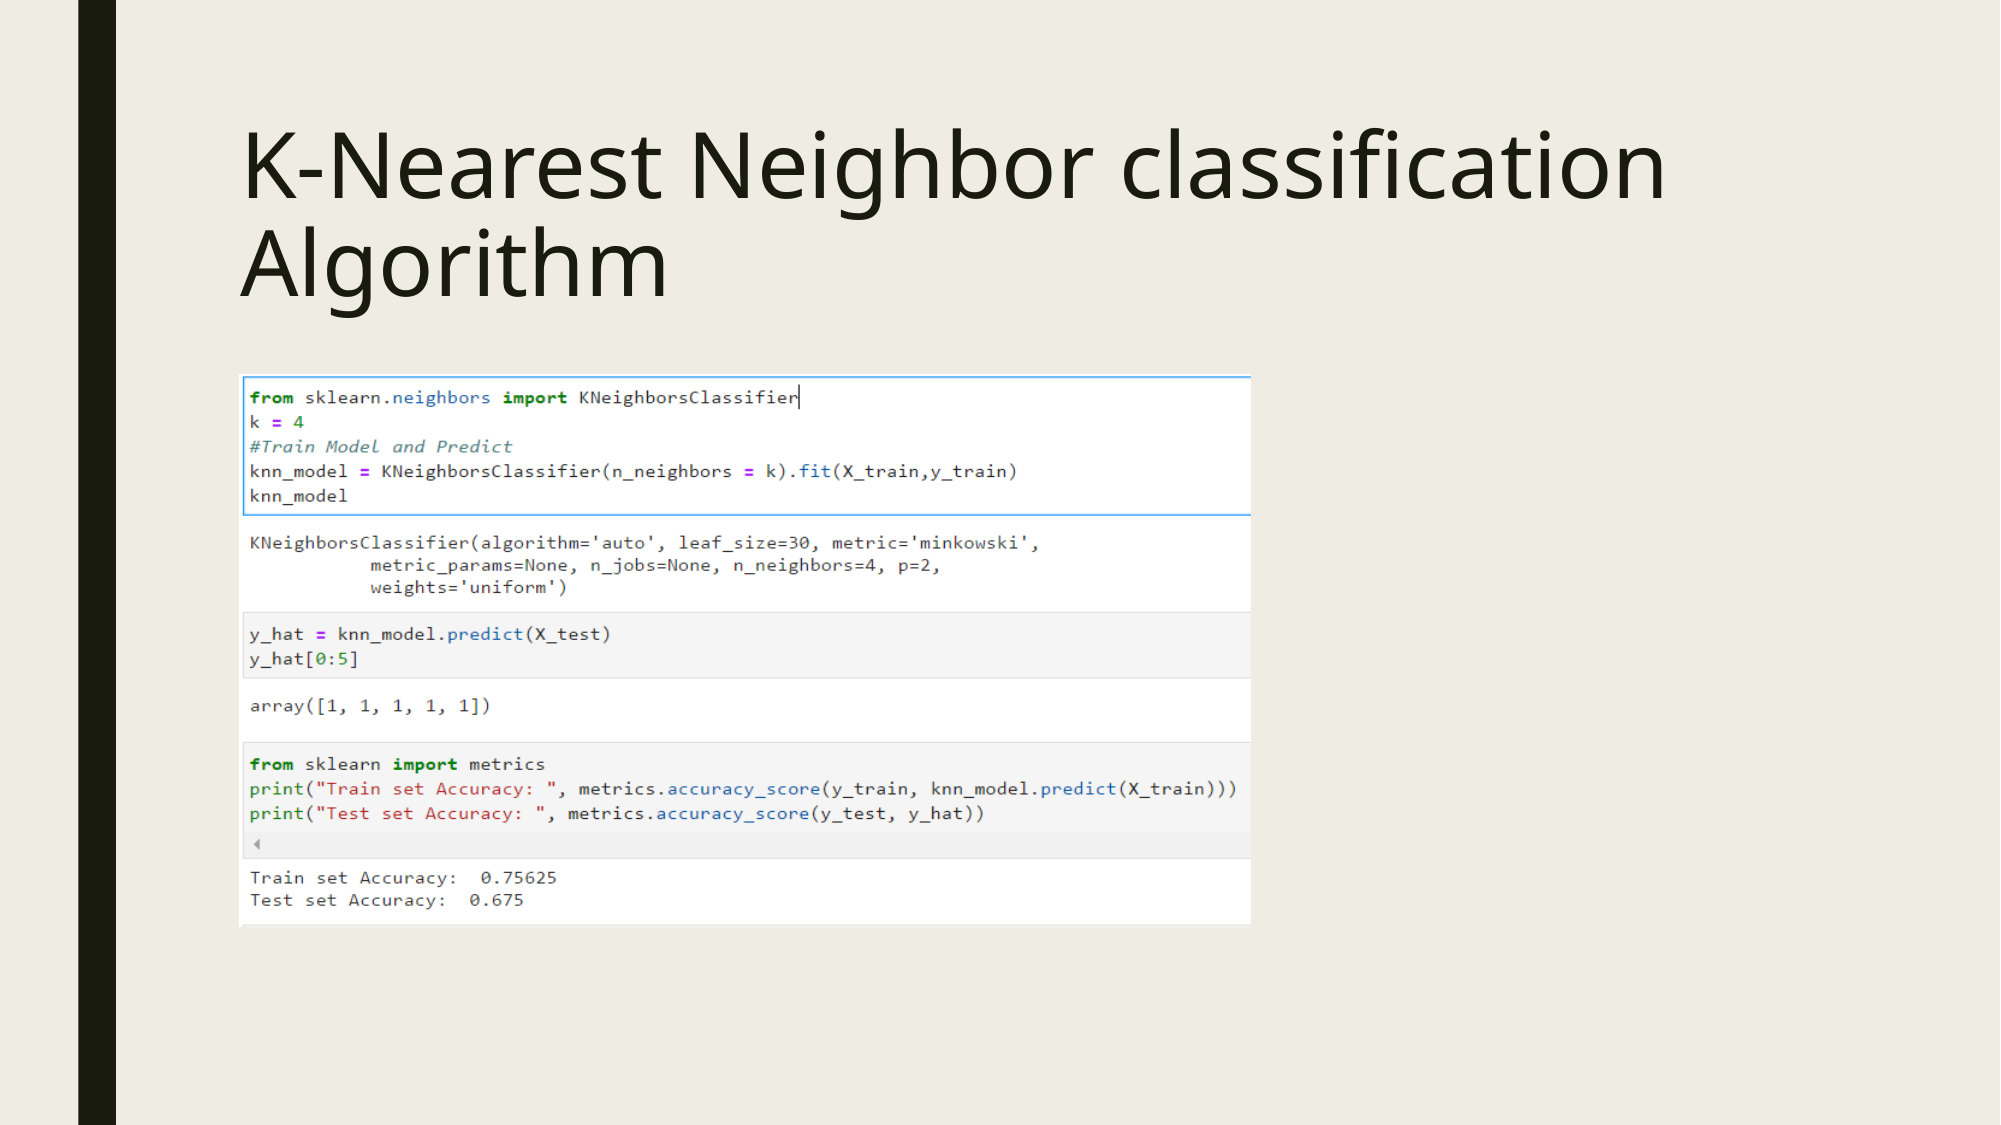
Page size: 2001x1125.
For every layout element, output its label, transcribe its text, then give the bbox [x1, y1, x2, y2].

title K-Nearest Neighbor classification Algorithm [225, 112, 1800, 357]
picture [238, 374, 1251, 927]
